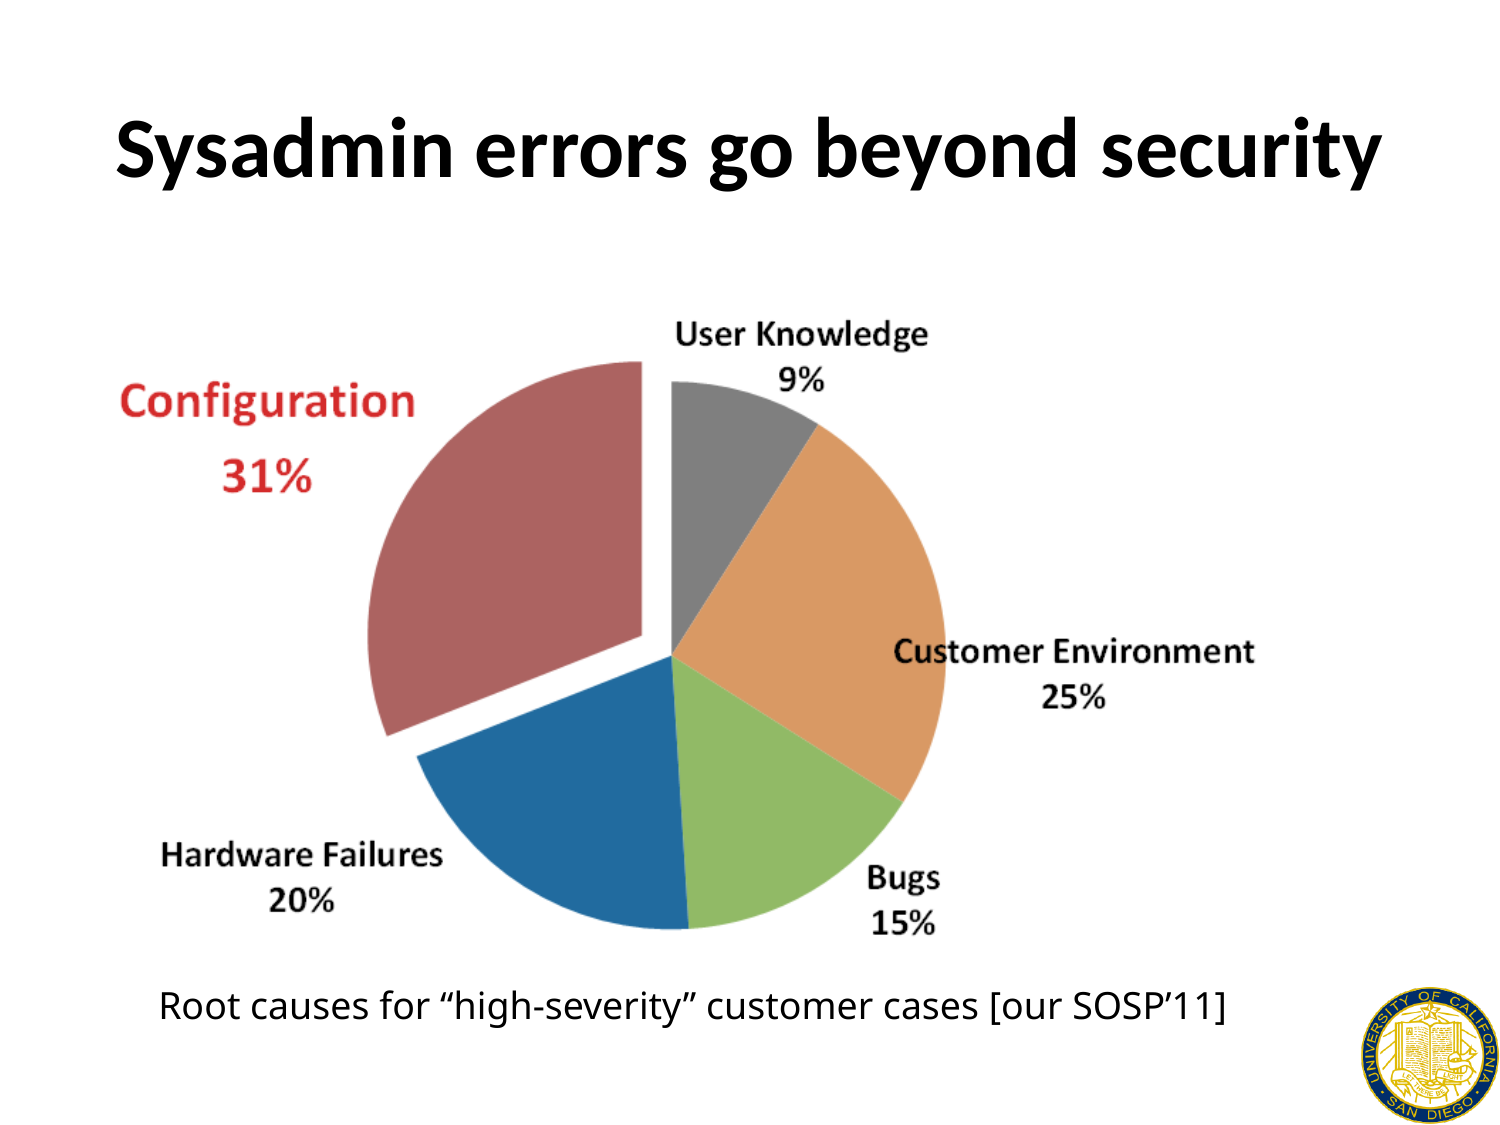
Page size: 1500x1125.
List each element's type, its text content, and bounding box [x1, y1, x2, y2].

picture [1359, 1035, 1500, 1125]
text_box Root causes for “high-severity” customer cases [our SOSP’11] [143, 974, 1500, 1035]
title Sysadmin errors go beyond security [91, 36, 1409, 250]
picture [74, 299, 1326, 970]
